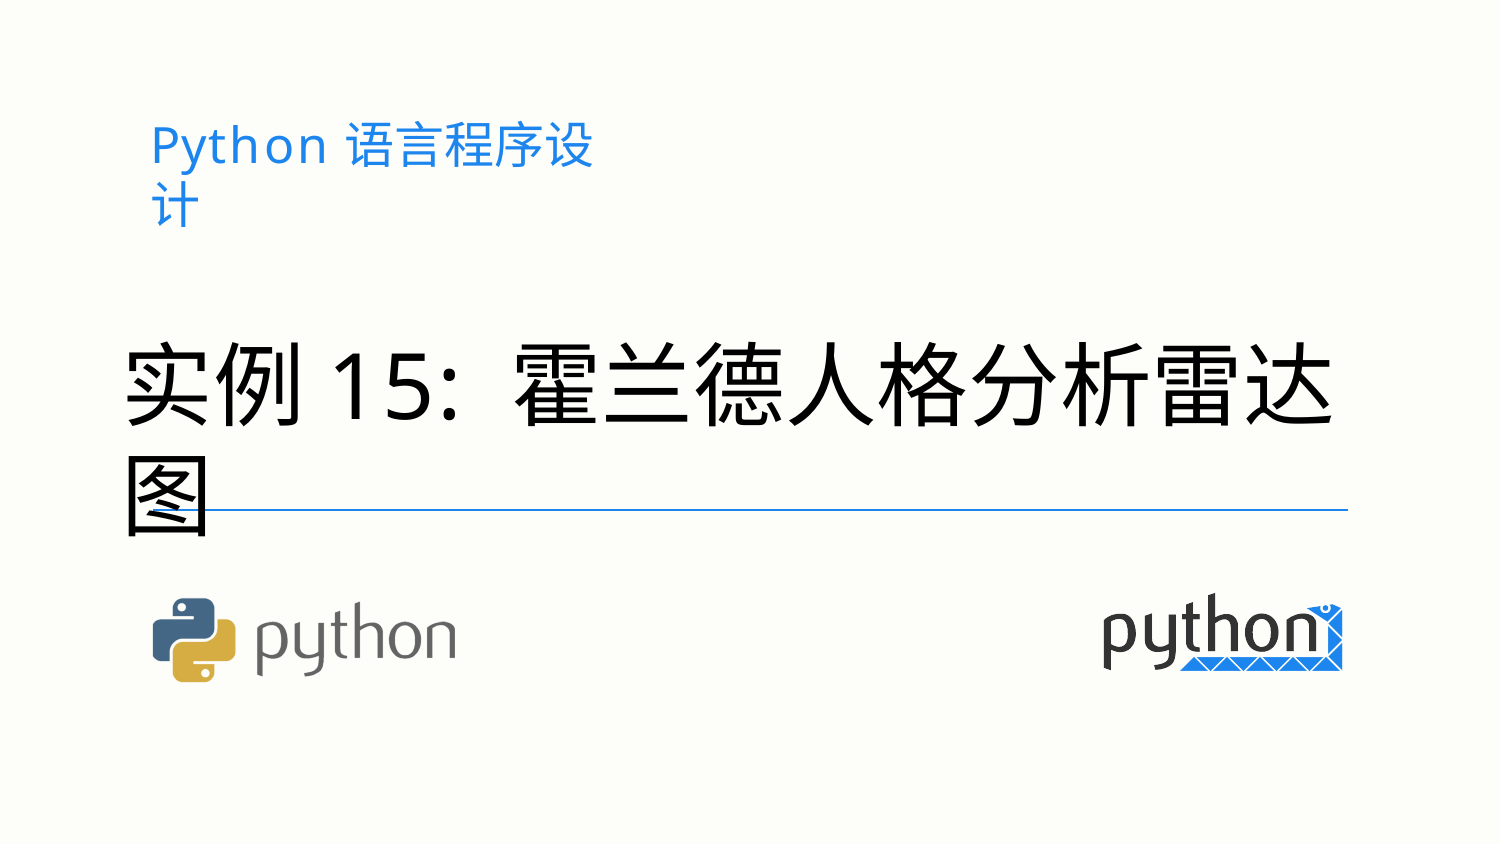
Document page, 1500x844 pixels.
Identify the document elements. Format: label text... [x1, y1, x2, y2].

title Python语言程序设计 [148, 113, 622, 255]
text_box 实例15: 霍兰德人格分析雷达图 [119, 327, 1381, 548]
text_box [1095, 587, 1349, 676]
text_box [152, 595, 455, 691]
